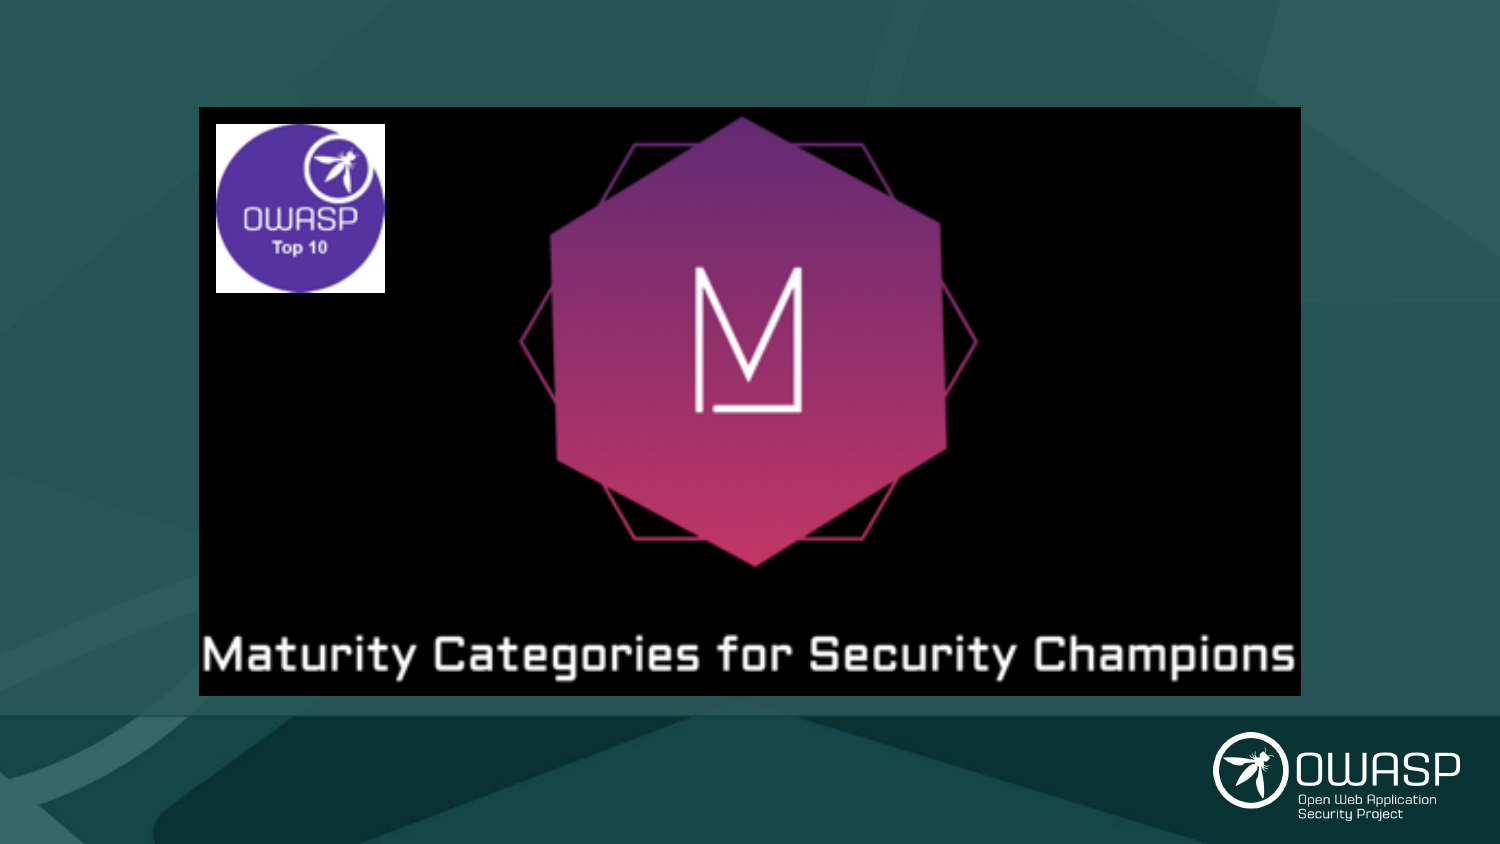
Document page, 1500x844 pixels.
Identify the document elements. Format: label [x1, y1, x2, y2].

picture [199, 107, 1301, 696]
picture [0, 717, 1500, 844]
